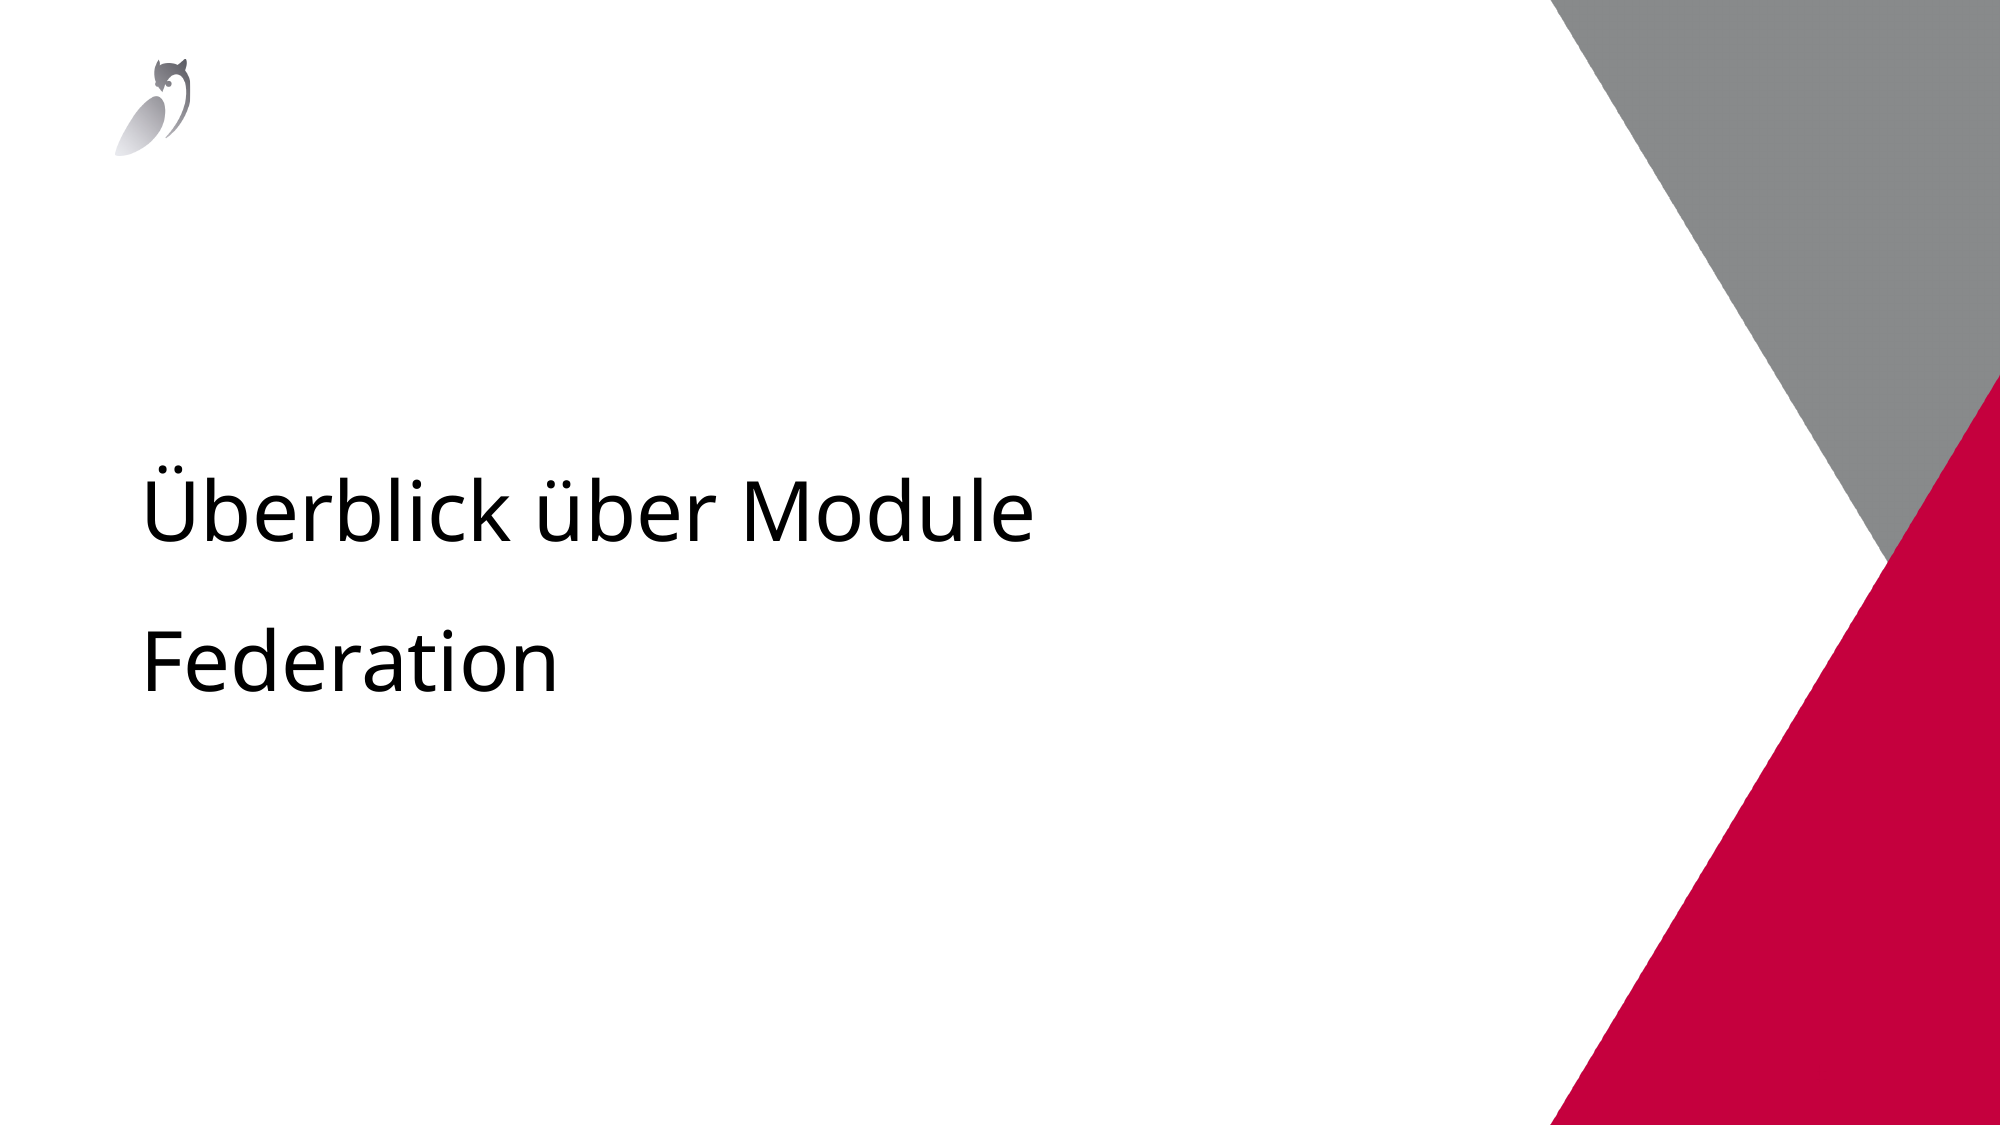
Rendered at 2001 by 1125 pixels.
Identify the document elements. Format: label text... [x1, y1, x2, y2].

picture [1550, 0, 2000, 1125]
text_box Überblick über Module Federation [125, 400, 1470, 715]
slide_number 8 [1393, 1042, 1844, 1103]
